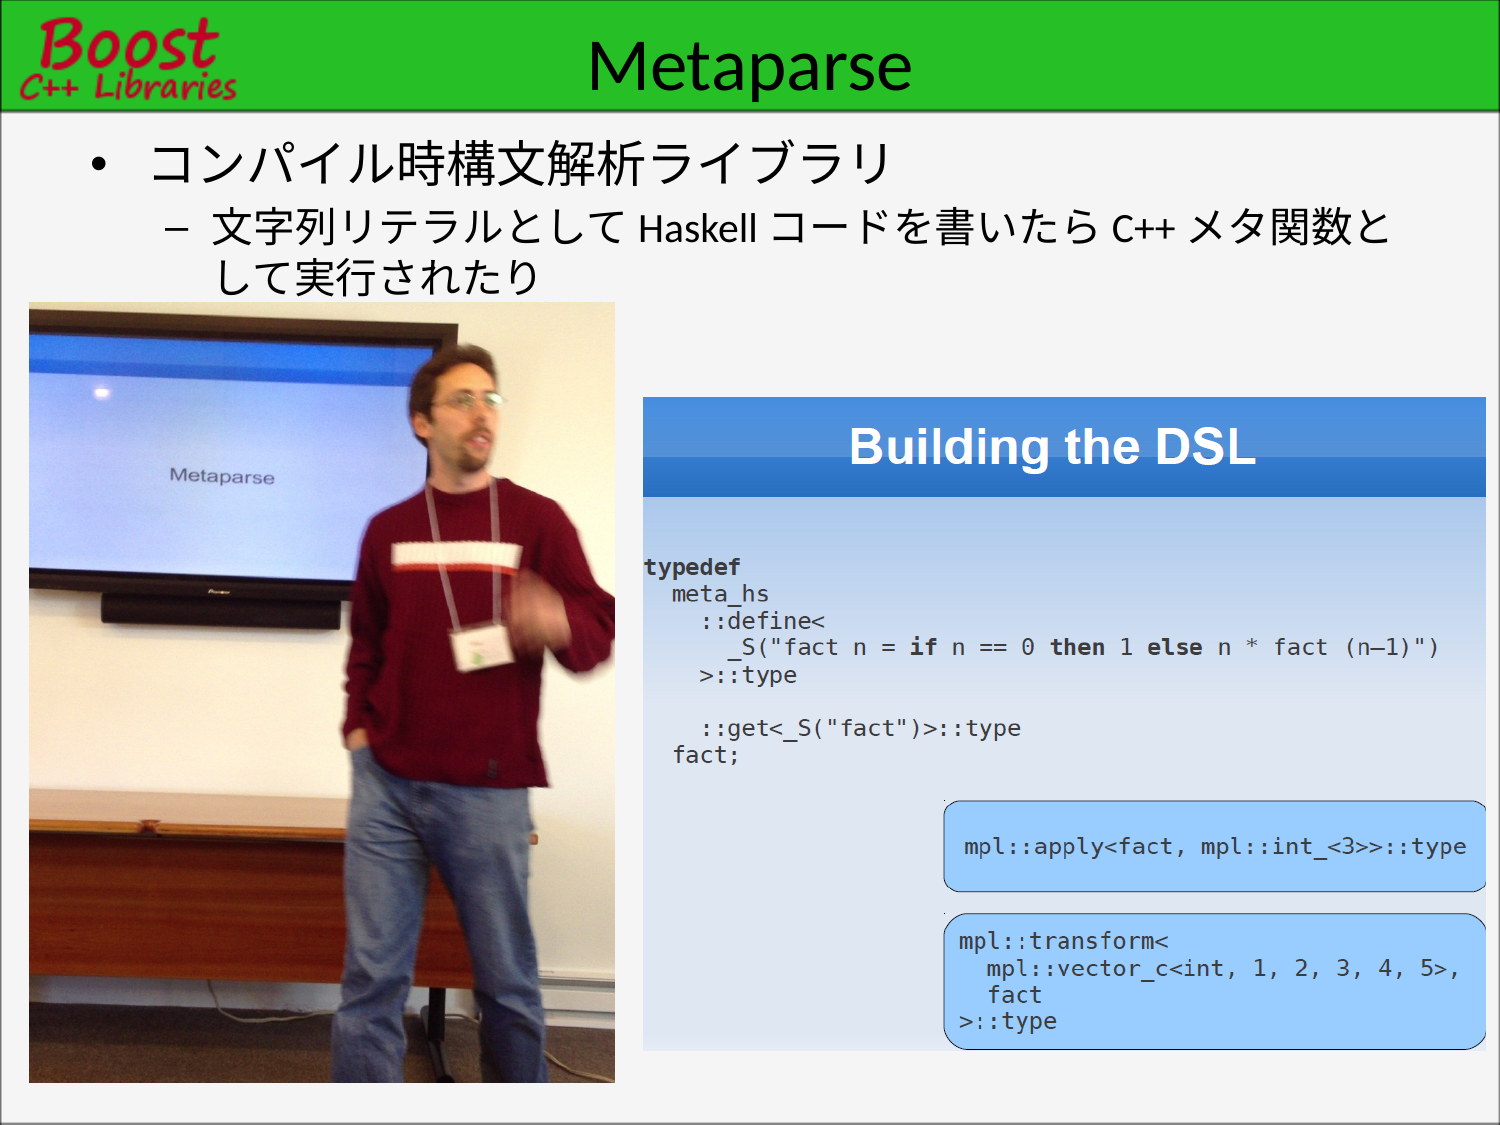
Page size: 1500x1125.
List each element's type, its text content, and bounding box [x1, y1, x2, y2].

title Metaparse [75, 7, 1425, 114]
list コンパイル時構文解析ライブラリ 文字列リテラルとしてHaskellコードを書いたらC++メタ関数として実行されたり [75, 125, 1425, 327]
picture [0, 0, 1500, 1125]
